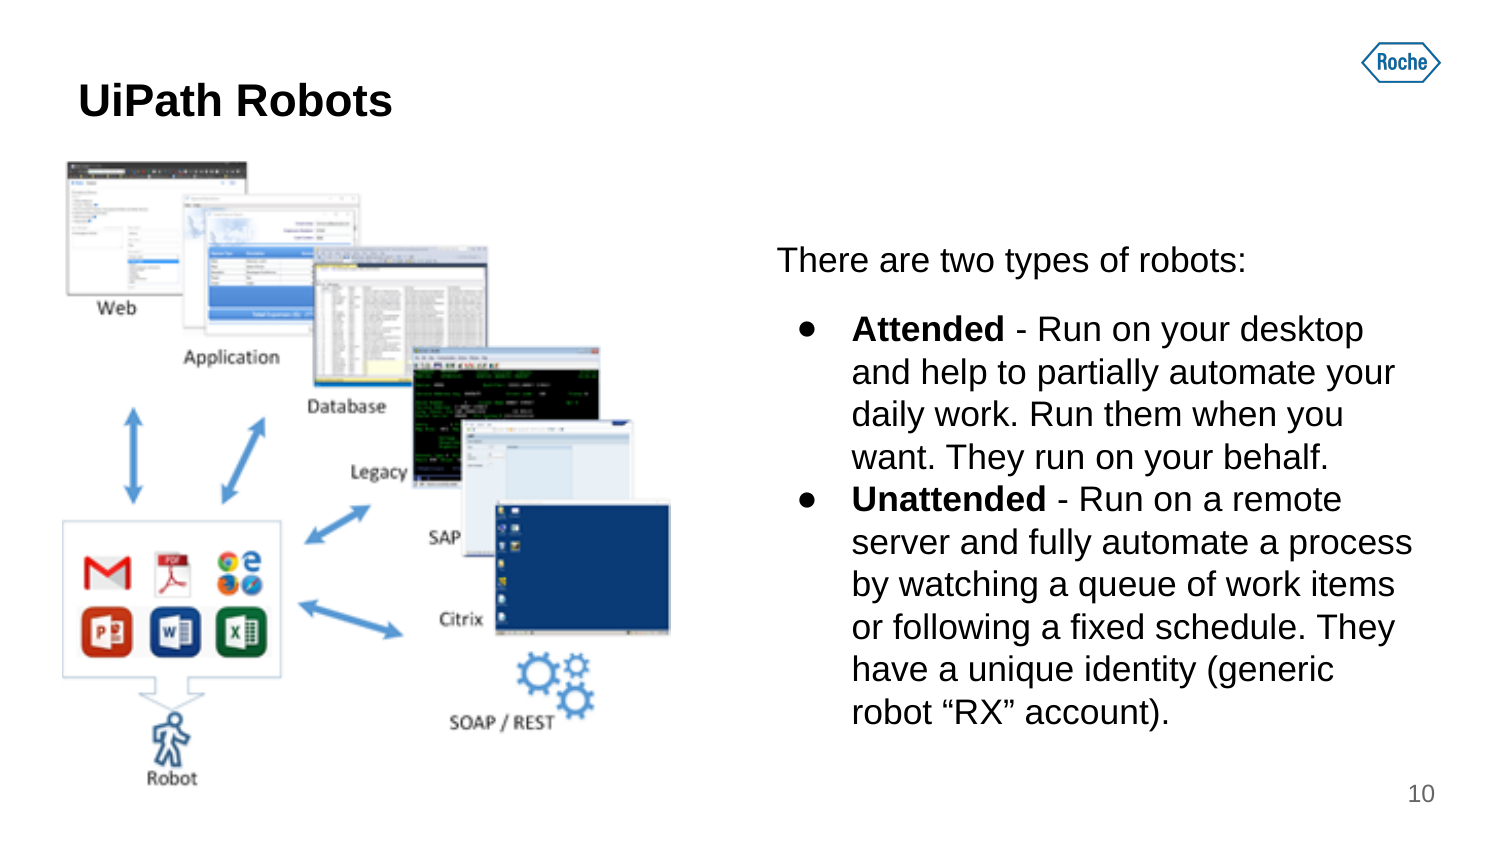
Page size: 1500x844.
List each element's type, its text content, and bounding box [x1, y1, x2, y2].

slide_number ‹#› [674, 777, 1436, 802]
picture [62, 160, 671, 802]
title UiPath Robots [63, 55, 1274, 198]
picture [1340, 22, 1462, 103]
list There are two types of robots: Attended - Run on your desktop and help to partially automate your daily work. Run them when you want. They run on your behalf. Unattended - Run on a remote server and fully automate a process by watching a queue of work items or following a fixed schedule. They have a unique identity (generic robot “RX” account). [761, 222, 1436, 773]
